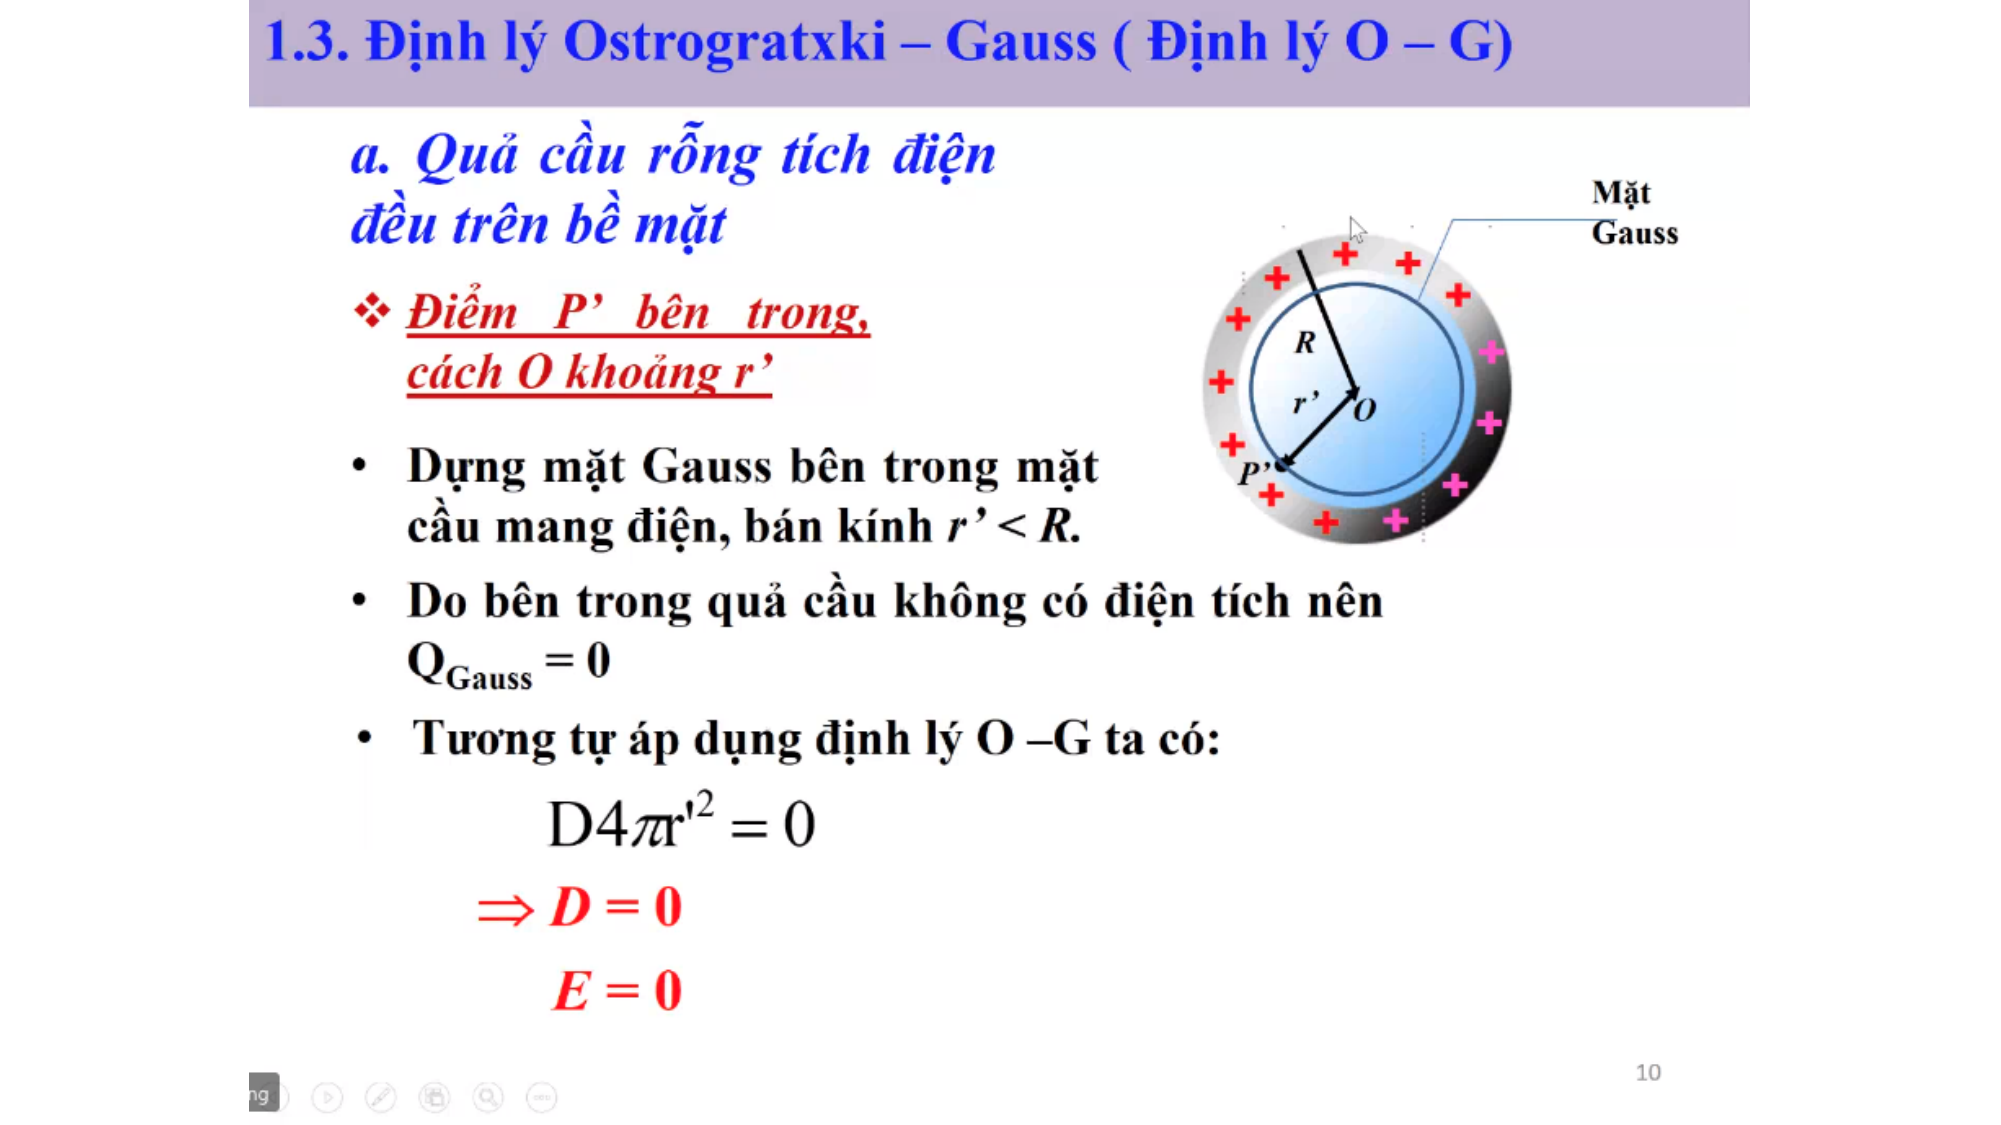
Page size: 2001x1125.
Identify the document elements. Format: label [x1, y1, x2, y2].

picture [249, 0, 1750, 1125]
